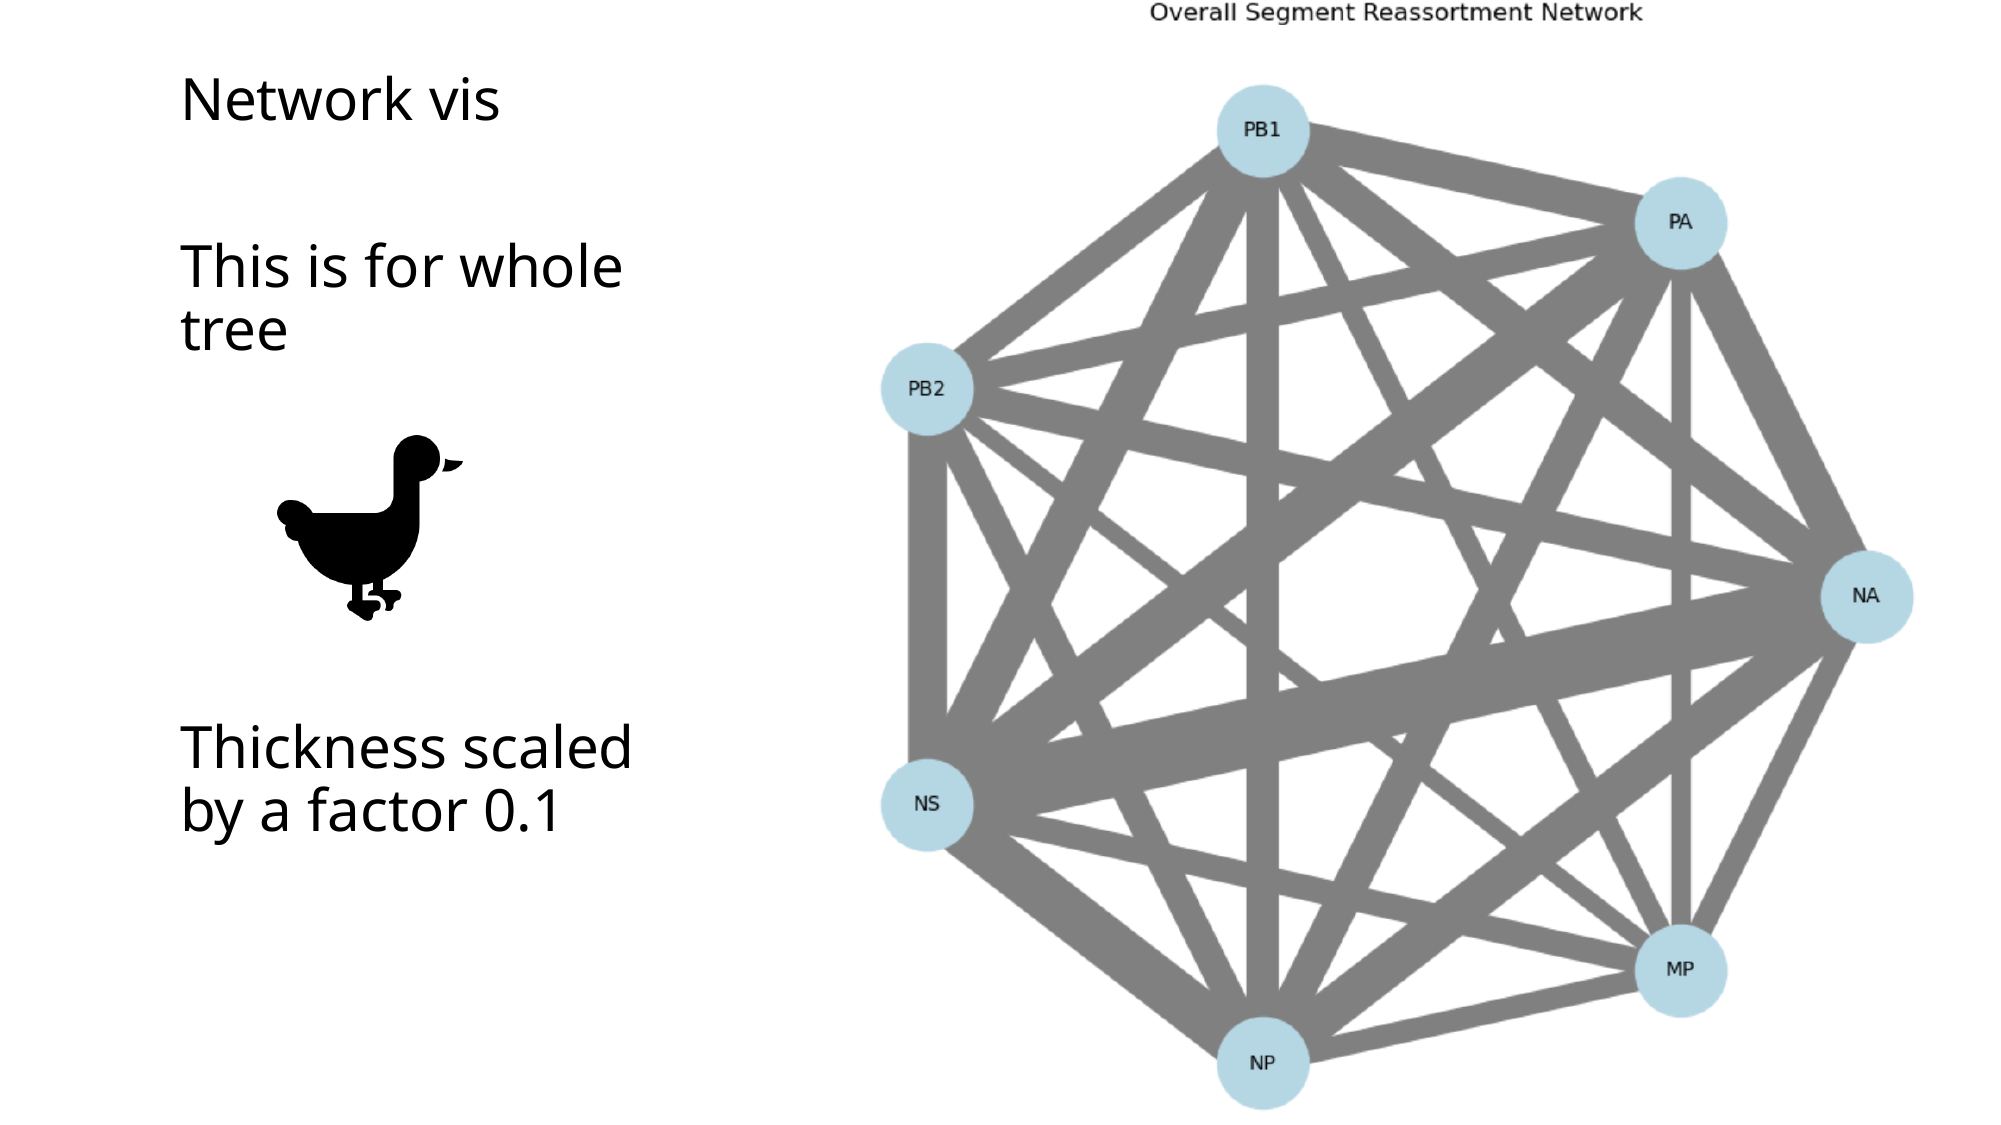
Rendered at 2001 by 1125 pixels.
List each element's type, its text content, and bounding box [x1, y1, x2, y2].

text_box Network vis This is for whole tree Thickness scaled by a factor 0.1 [165, 62, 661, 1081]
picture [784, 0, 1944, 1125]
picture [245, 403, 495, 653]
